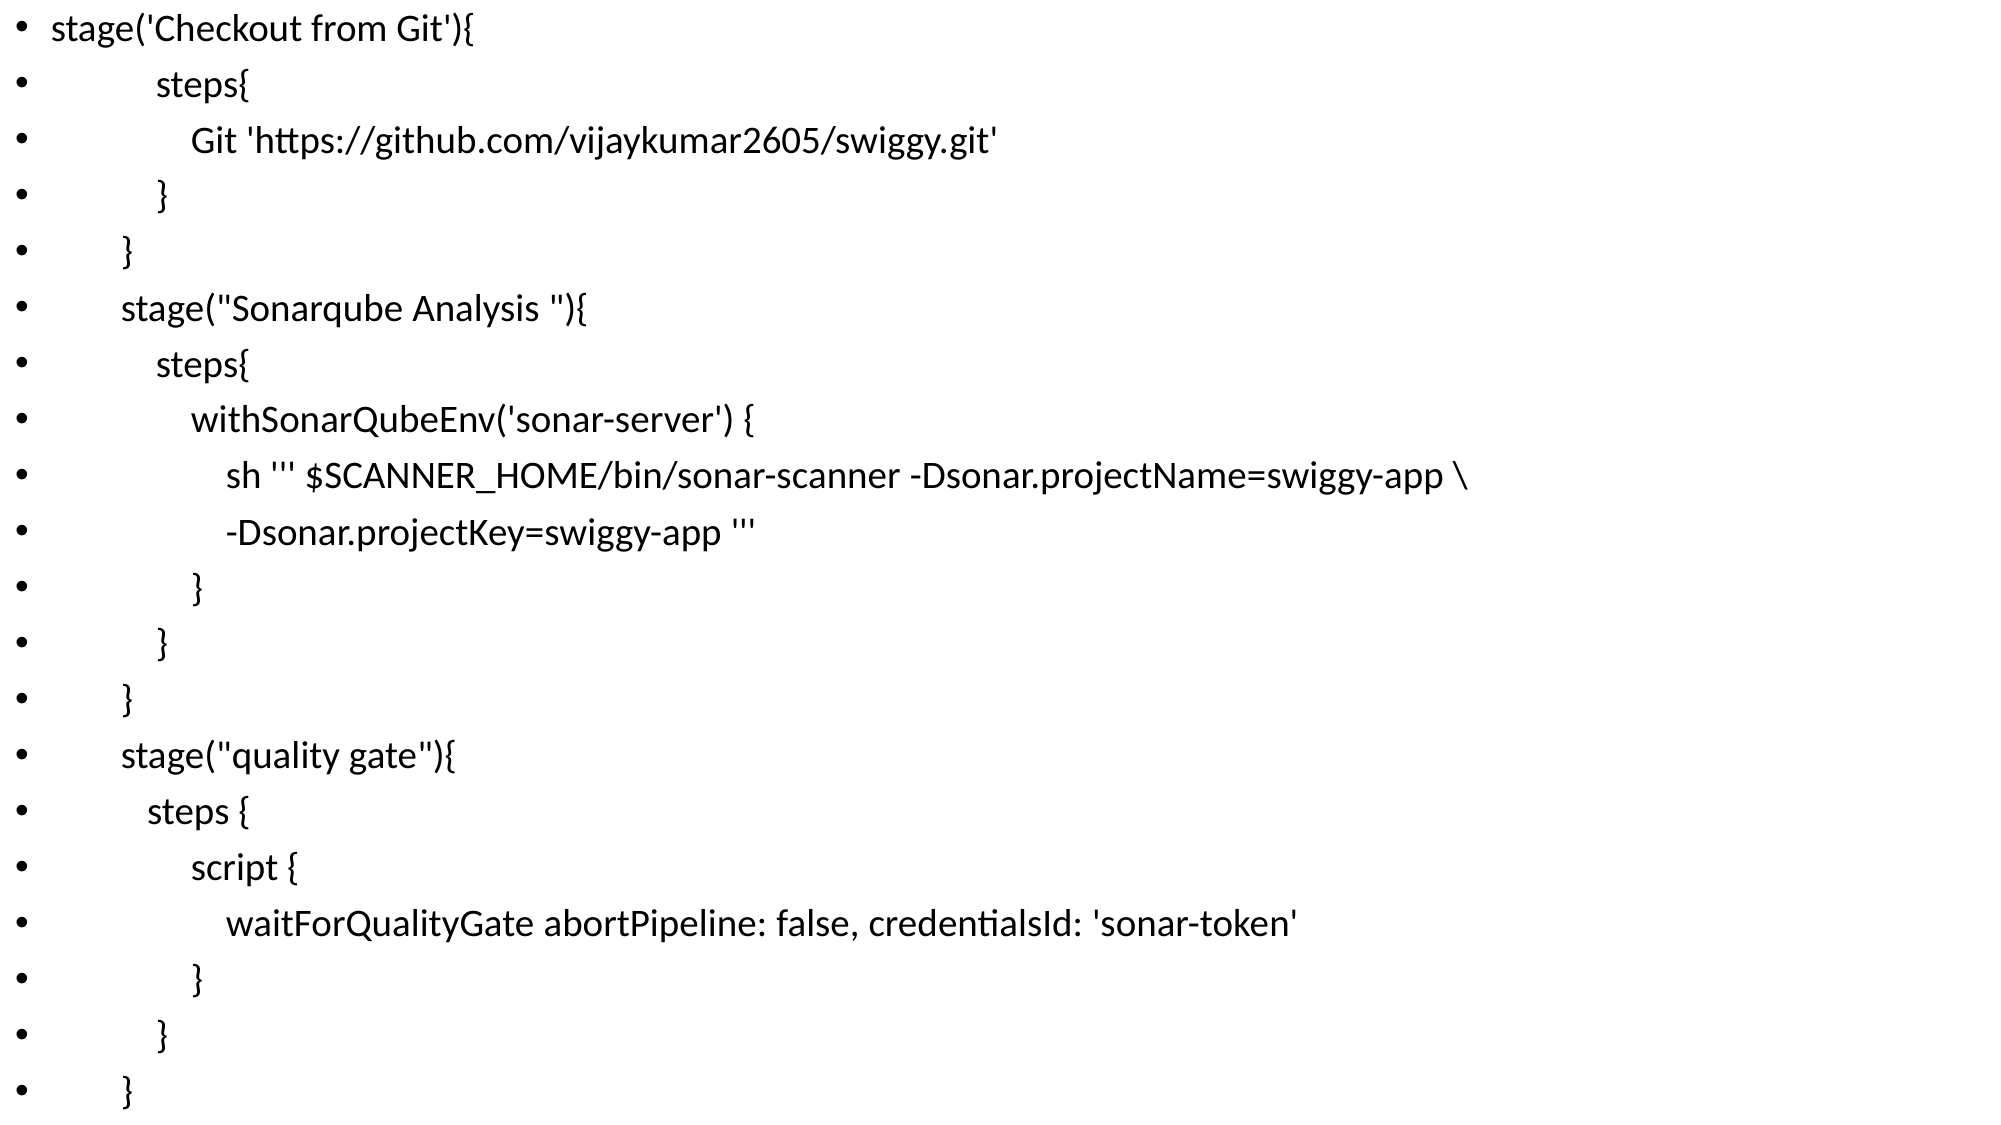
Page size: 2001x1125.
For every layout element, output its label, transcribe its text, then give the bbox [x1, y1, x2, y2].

list stage('Checkout from Git'){ steps{ Git 'https://github.com/vijaykumar2605/swiggy.git' } } stage("Sonarqube Analysis "){ steps{ withSonarQubeEnv('sonar-server') { sh ''' $SCANNER_HOME/bin/sonar-scanner -Dsonar.projectName=swiggy-app \ -Dsonar.projectKey=swiggy-app ''' } } } stage("quality gate"){ steps { script { waitForQualityGate abortPipeline: false, credentialsId: 'sonar-token' } } } [0, 0, 2000, 1125]
